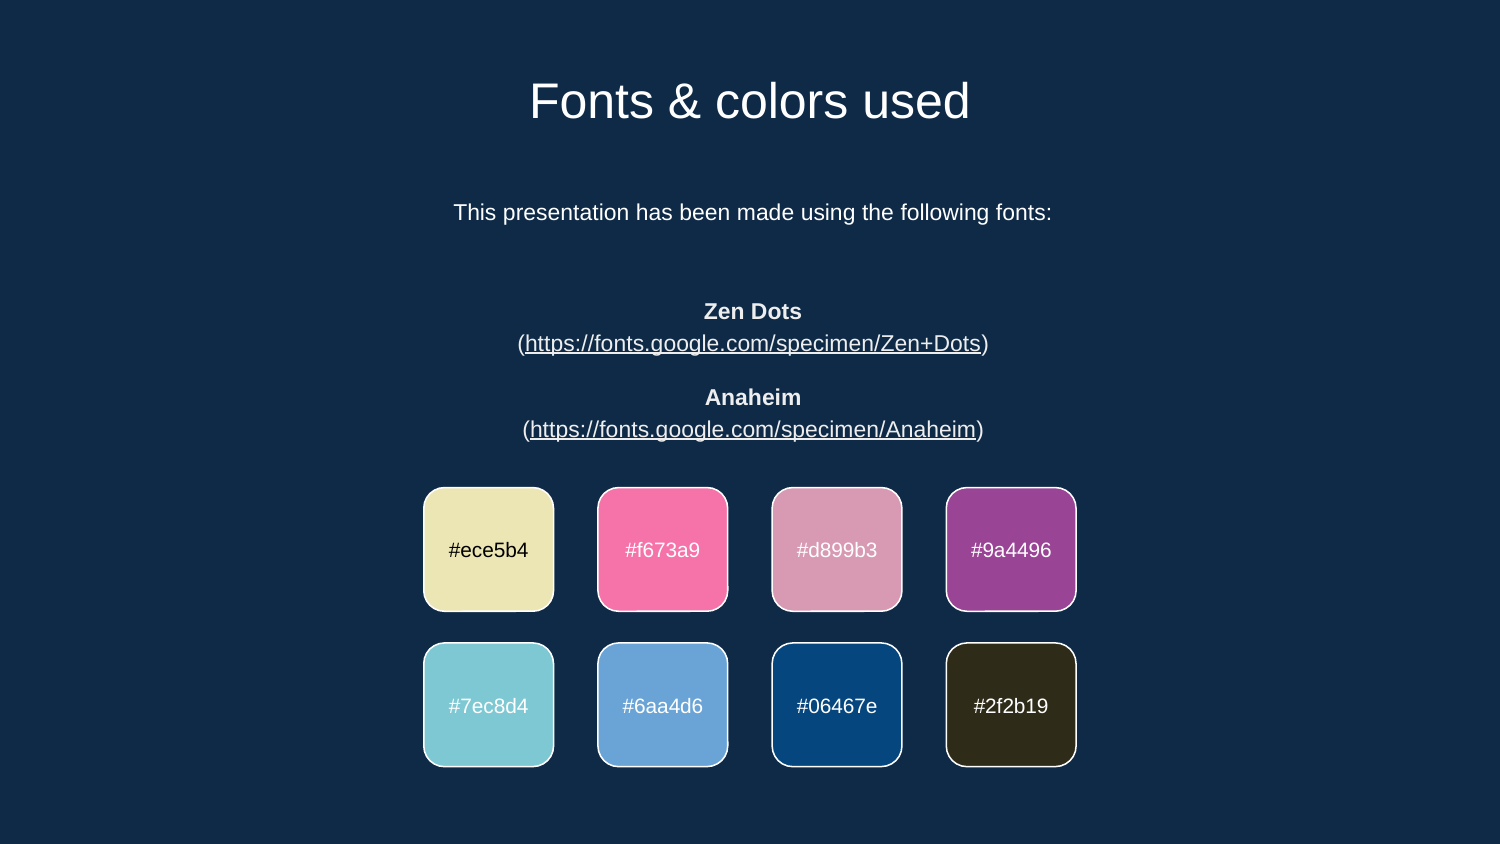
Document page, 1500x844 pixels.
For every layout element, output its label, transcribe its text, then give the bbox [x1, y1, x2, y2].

text_box [772, 487, 902, 513]
text_box This presentation has been made using the following fonts: [175, 178, 1332, 251]
text_box #7ec8d4 [423, 668, 554, 741]
text_box [423, 586, 554, 612]
text_box #f673a9 [597, 513, 728, 586]
text_box #6aa4d6 [597, 668, 728, 741]
text_box [597, 487, 728, 513]
text_box [946, 586, 1077, 612]
text_box Zen Dots (https://fonts.google.com/specimen/Zen+Dots) Anaheim (https://fonts.google.com/specimen/Anaheim) [175, 264, 1332, 470]
text_box [597, 741, 728, 767]
text_box [597, 586, 728, 612]
text_box #d899b3 [772, 513, 902, 586]
text_box [772, 642, 902, 668]
text_box #9a4496 [946, 513, 1077, 586]
text_box [423, 741, 554, 767]
text_box #06467e [772, 668, 902, 741]
text_box [423, 642, 554, 668]
text_box [946, 642, 1077, 668]
text_box #ece5b4 [423, 513, 554, 586]
text_box [946, 487, 1077, 513]
text_box [946, 741, 1077, 767]
text_box [772, 586, 902, 612]
text_box [597, 642, 728, 668]
text_box [772, 741, 902, 767]
text_box #2f2b19 [946, 668, 1077, 741]
text_box [423, 487, 554, 513]
text_box Fonts & colors used [171, 53, 1328, 133]
